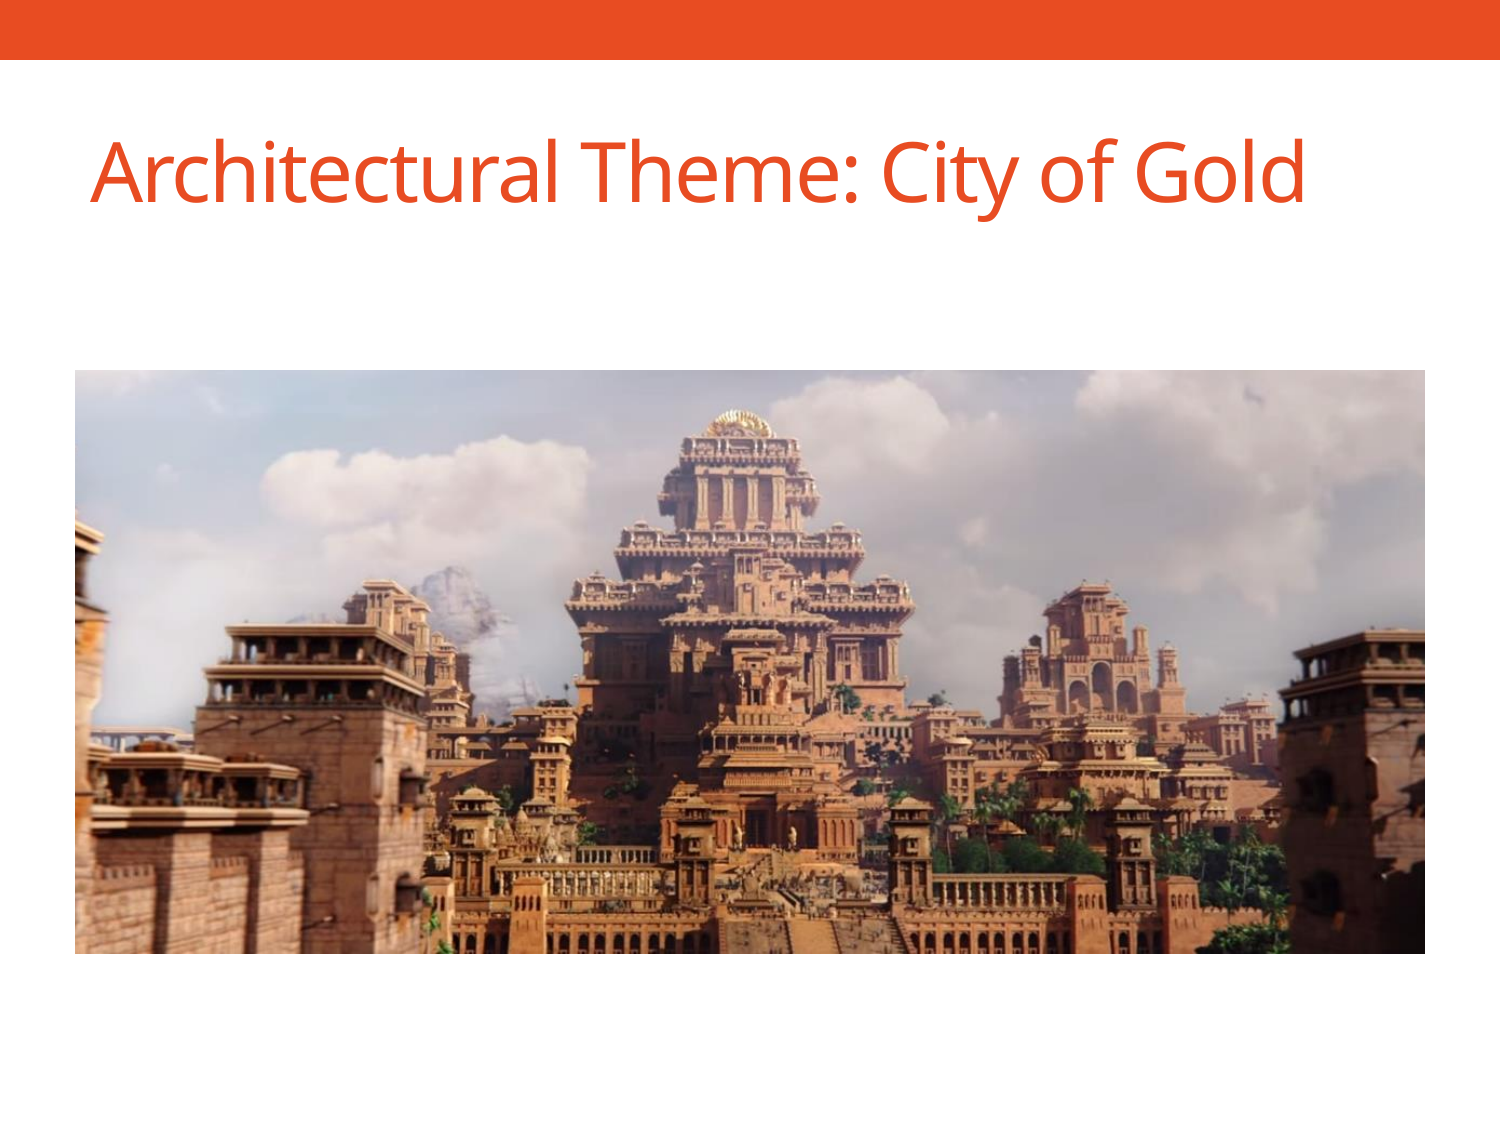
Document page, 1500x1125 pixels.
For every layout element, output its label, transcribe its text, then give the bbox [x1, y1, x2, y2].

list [74, 370, 1426, 955]
title Architectural Theme: City of Gold [75, 87, 1425, 250]
